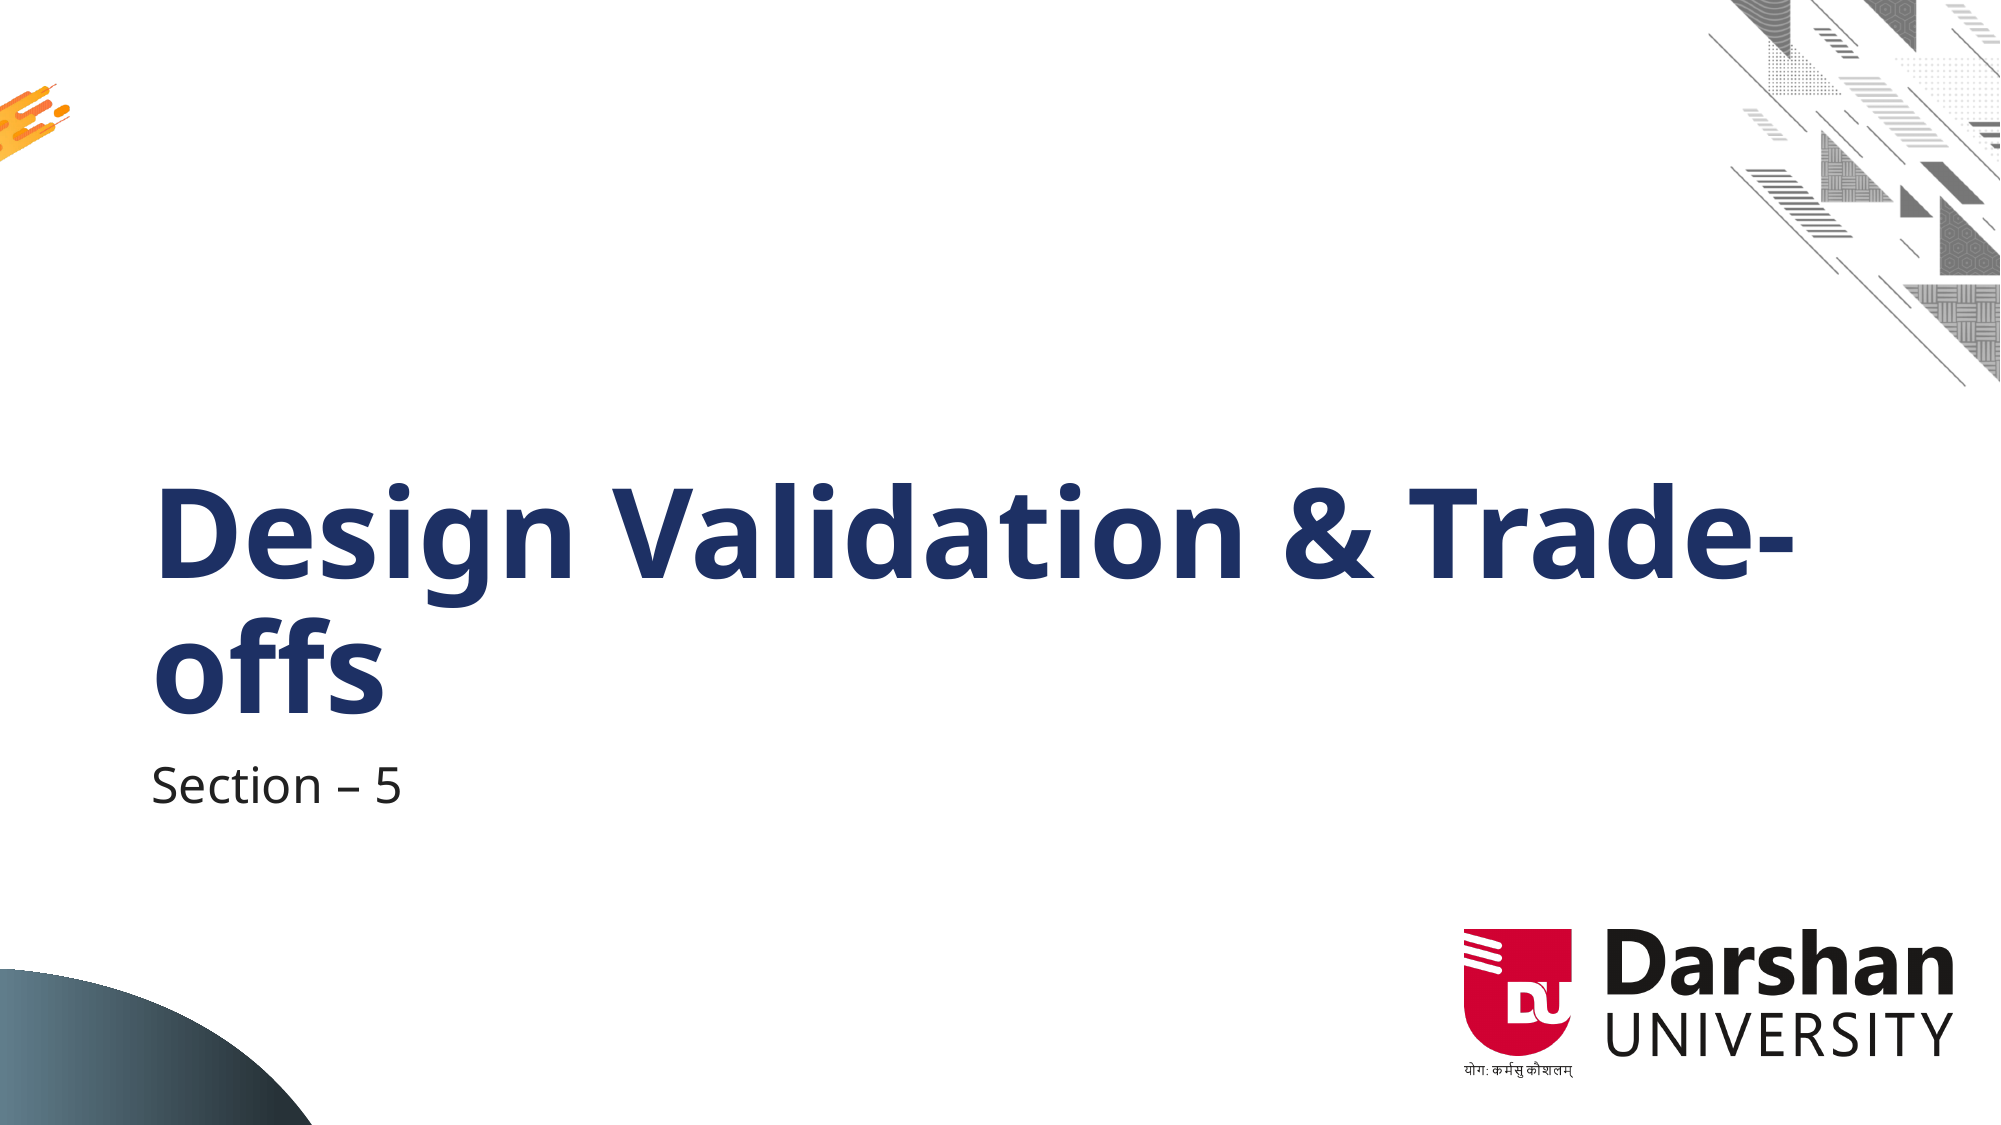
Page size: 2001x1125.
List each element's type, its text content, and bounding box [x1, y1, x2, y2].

picture [1464, 929, 1953, 1078]
list Section – 5 [136, 752, 1862, 999]
title Design Validation & Trade-offs [136, 280, 1862, 749]
picture [0, 65, 90, 193]
